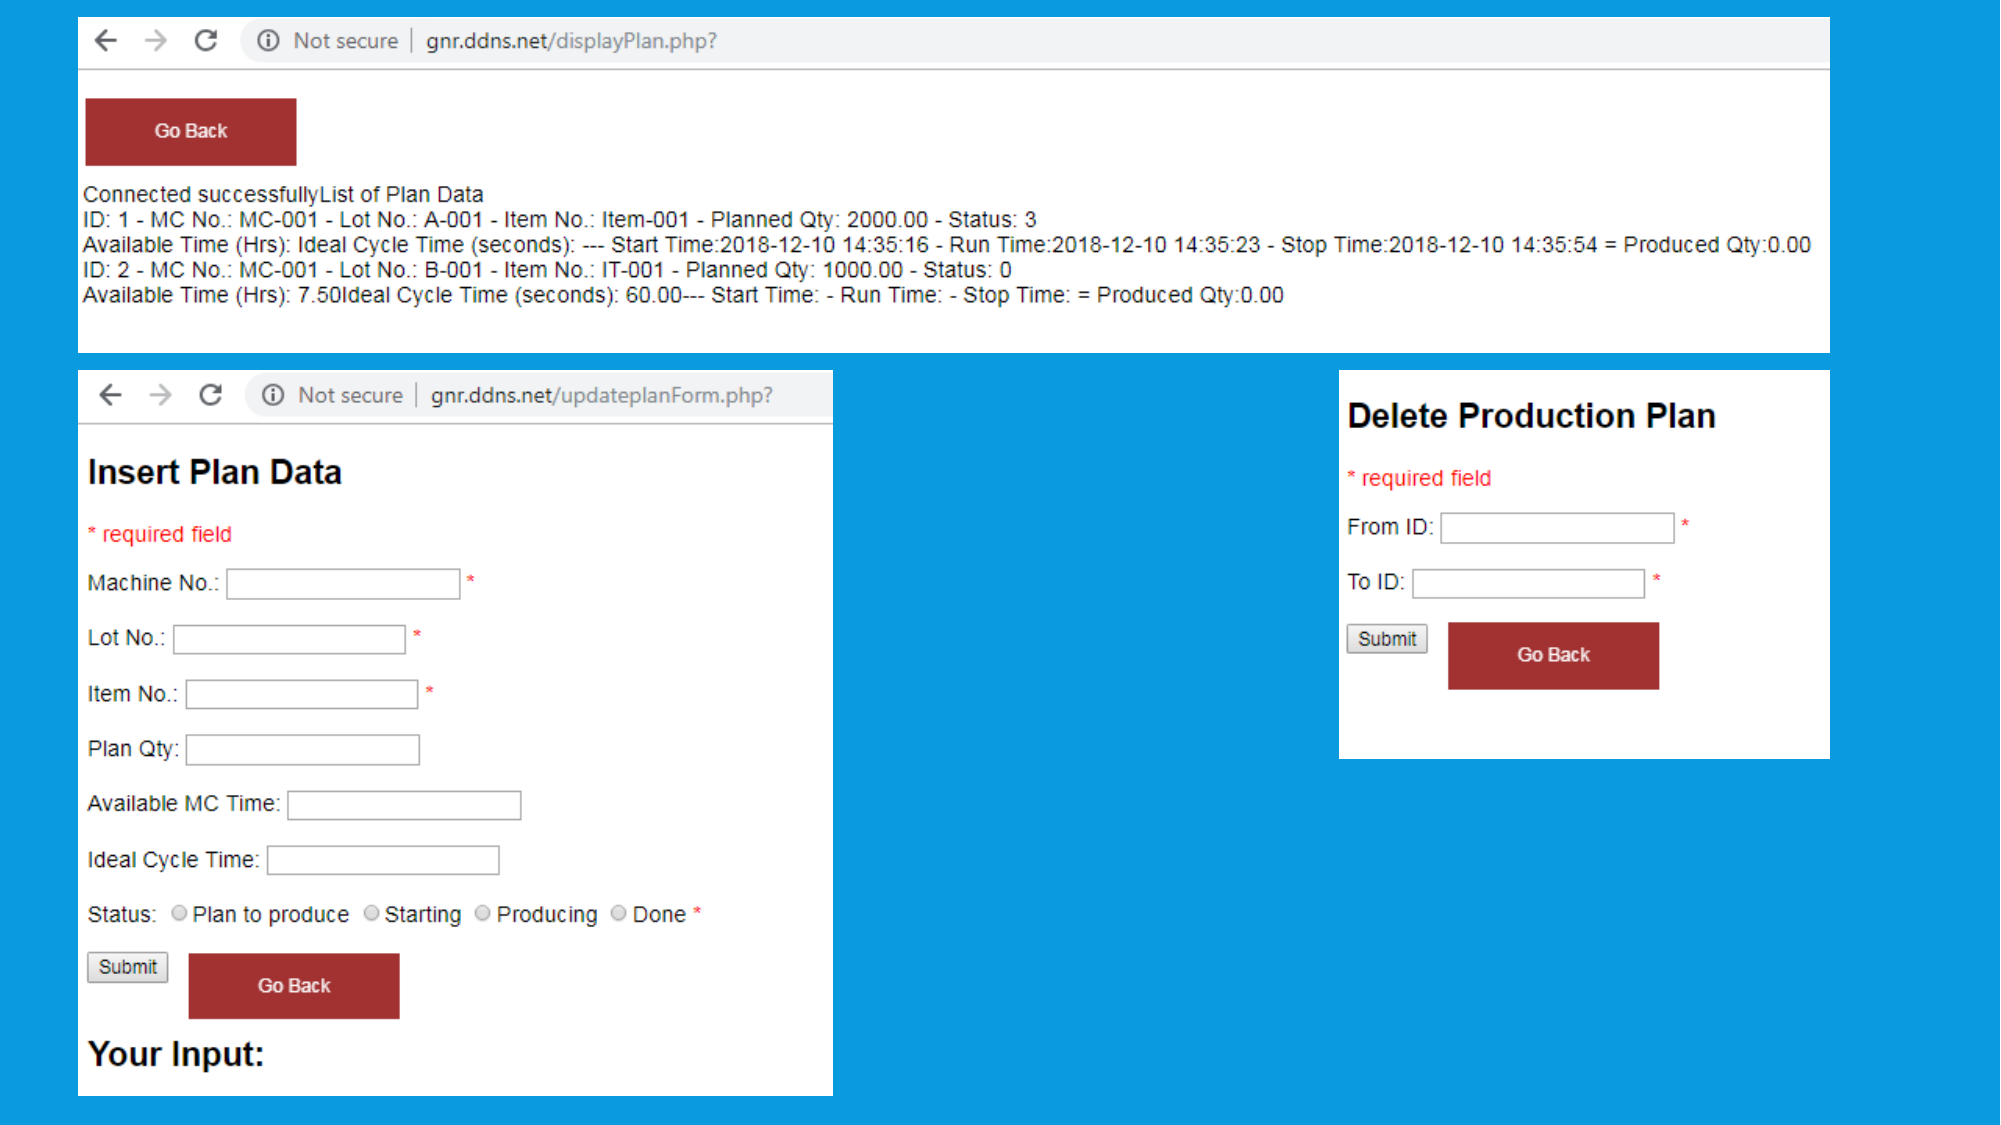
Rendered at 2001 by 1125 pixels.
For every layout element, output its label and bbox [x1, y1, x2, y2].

picture [1340, 371, 1829, 758]
picture [79, 18, 1829, 352]
picture [79, 371, 832, 1095]
